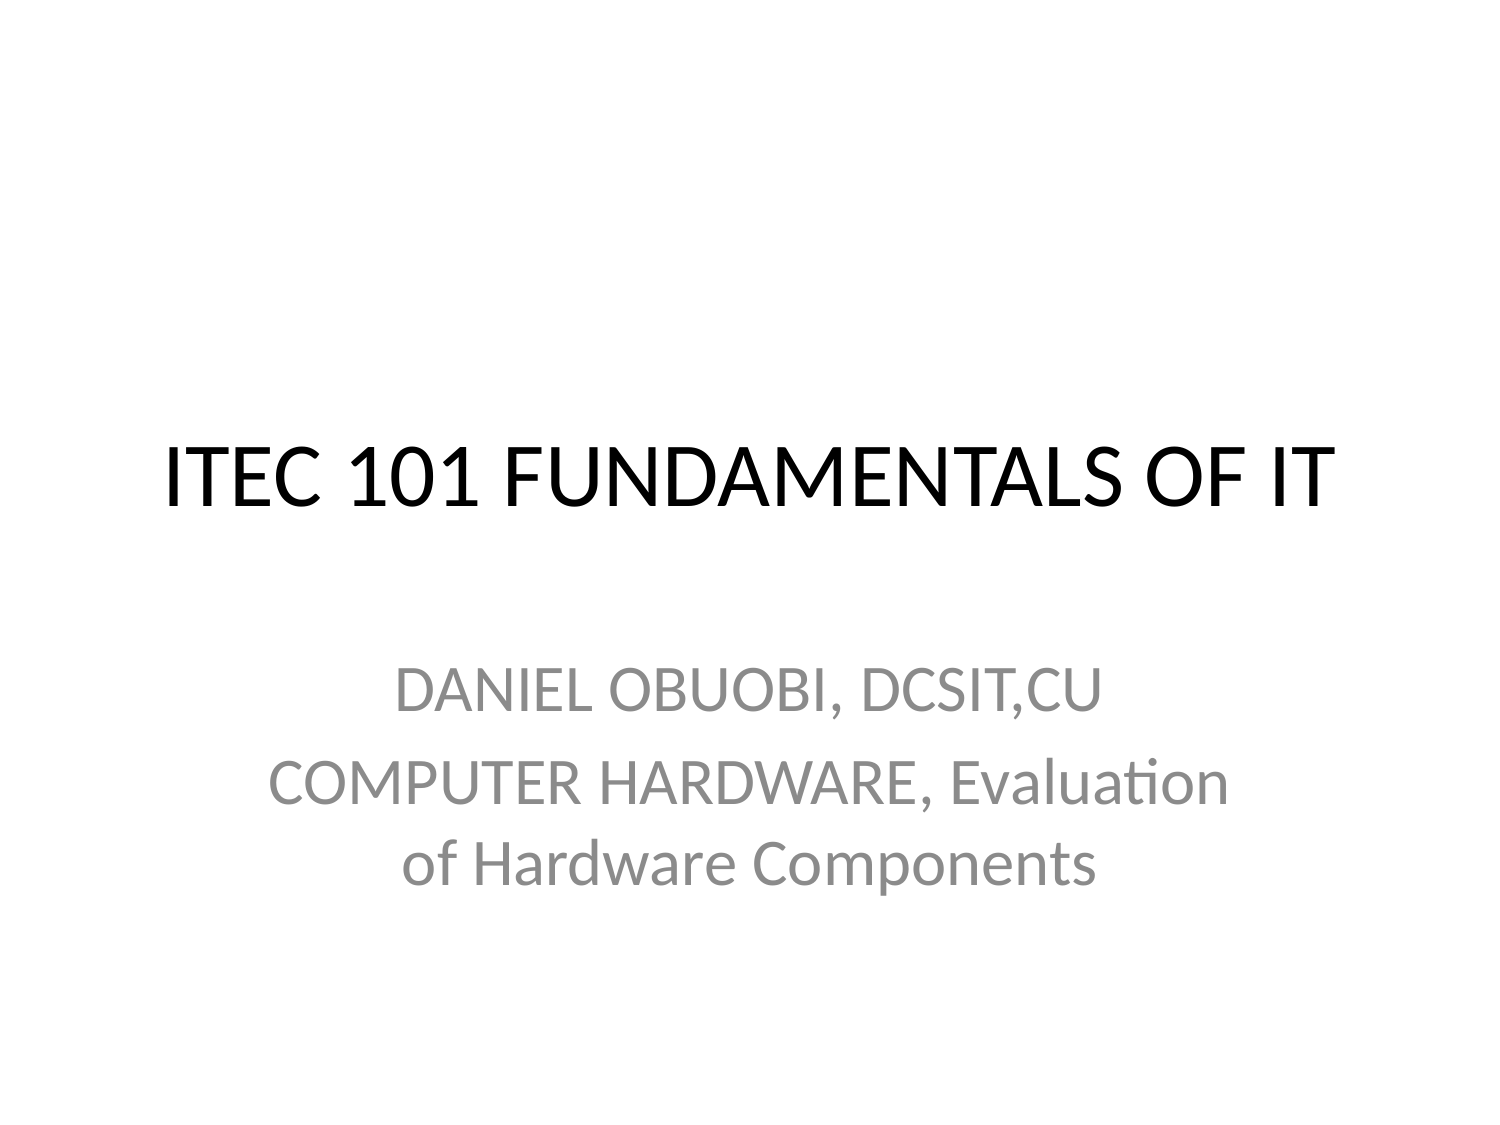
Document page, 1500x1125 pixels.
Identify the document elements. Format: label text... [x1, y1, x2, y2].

title ITEC 101 FUNDAMENTALS OF IT [112, 349, 1388, 591]
subtitle DANIEL OBUOBI, DCSIT,CU COMPUTER HARDWARE, Evaluation of Hardware Components [225, 637, 1275, 925]
